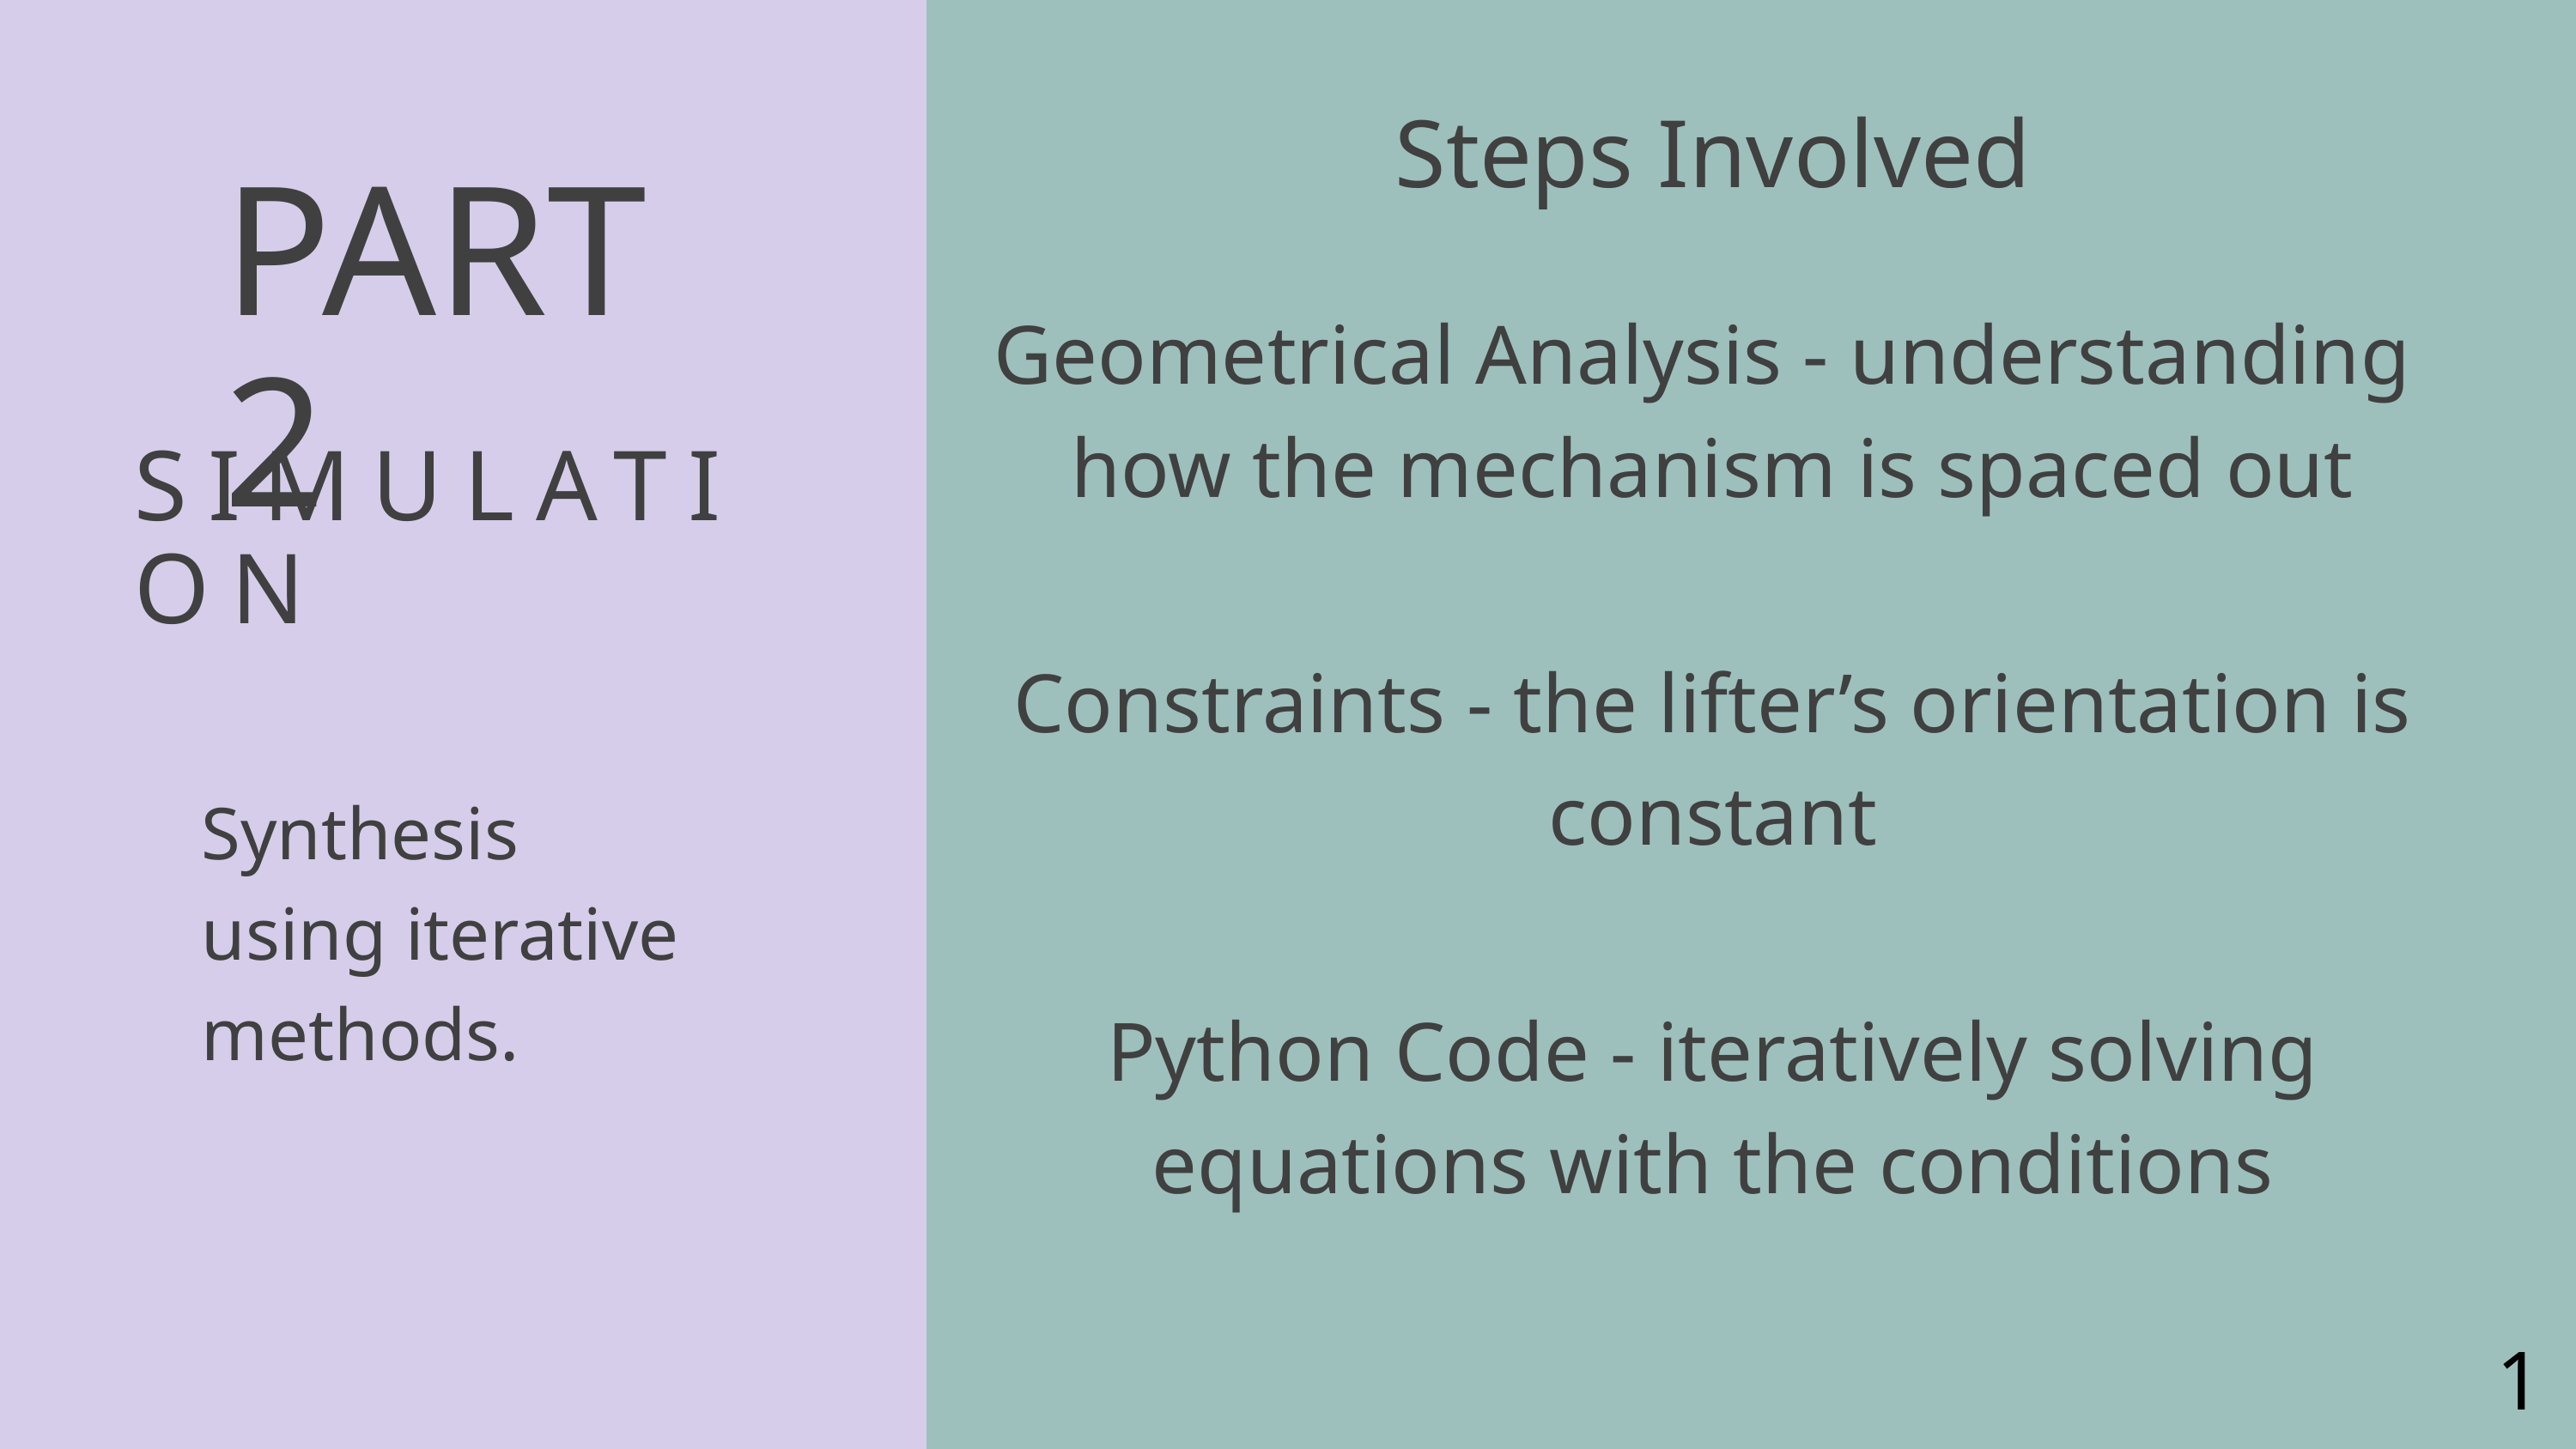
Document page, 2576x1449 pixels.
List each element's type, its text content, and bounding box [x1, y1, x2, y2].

text_box Python Code - iteratively solving equations with the conditions [1010, 985, 2415, 1210]
text_box 19 [2484, 1313, 2555, 1449]
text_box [0, 0, 927, 1449]
text_box Steps Involved [1374, 76, 2051, 206]
text_box Constraints - the lifter’s orientation is constant [1010, 635, 2415, 862]
text_box Geometrical Analysis - understanding how the mechanism is spaced out [932, 288, 2500, 513]
